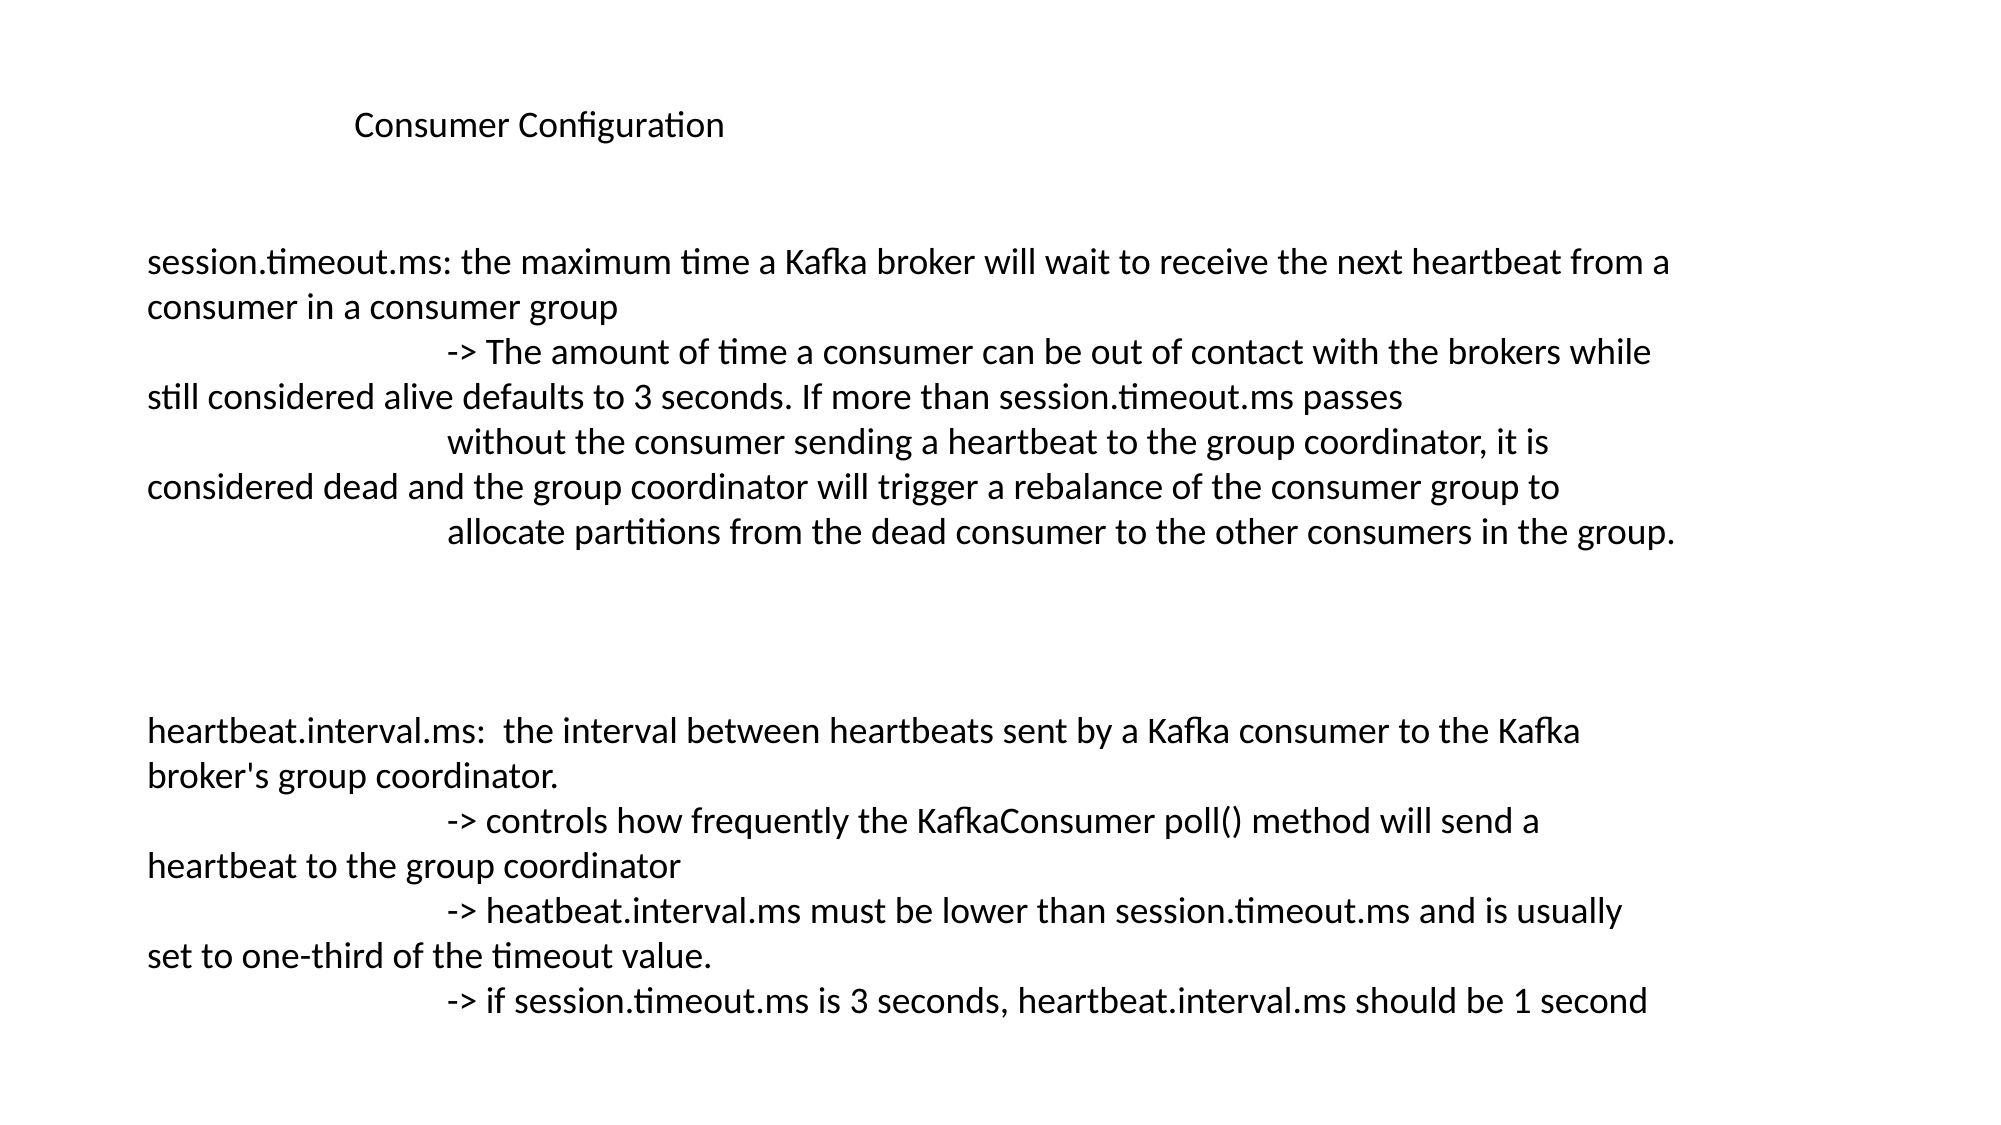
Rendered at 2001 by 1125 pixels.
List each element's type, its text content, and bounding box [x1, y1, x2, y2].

text_box session.timeout.ms: the maximum time a Kafka broker will wait to receive the next heartbeat from a consumer in a consumer group -> The amount of time a consumer can be out of contact with the brokers while still considered alive defaults to 3 seconds. If more than session.timeout.ms passes without the consumer sending a heartbeat to the group coordinator, it is considered dead and the group coordinator will trigger a rebalance of the consumer group to allocate partitions from the dead consumer to the other consumers in the group. [132, 229, 1705, 559]
text_box Consumer Configuration [339, 92, 1589, 153]
text_box heartbeat.interval.ms: the interval between heartbeats sent by a Kafka consumer to the Kafka broker's group coordinator. -> controls how frequently the KafkaConsumer poll() method will send a heartbeat to the group coordinator -> heatbeat.interval.ms must be lower than session.timeout.ms and is usually set to one-third of the timeout value. -> if session.timeout.ms is 3 seconds, heartbeat.interval.ms should be 1 second [132, 699, 1678, 1029]
